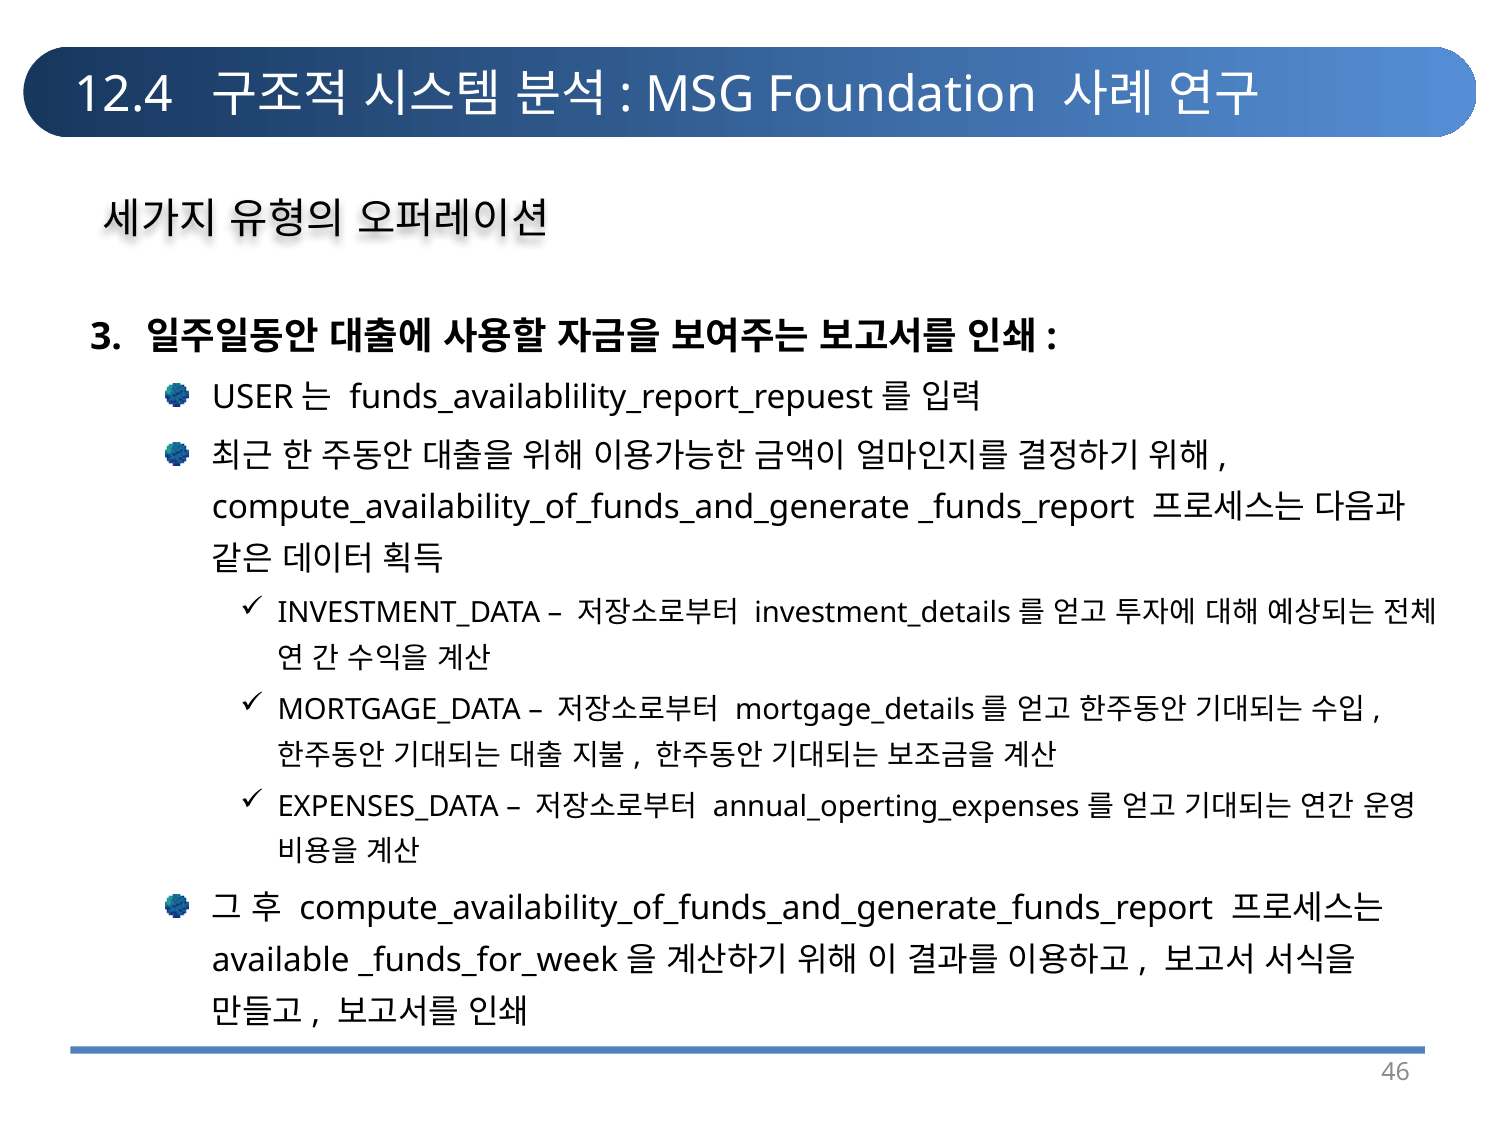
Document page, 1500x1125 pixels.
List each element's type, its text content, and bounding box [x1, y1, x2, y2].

picture [165, 442, 189, 466]
title 12.4 구조적 시스템 분석: MSG Foundation 사례 연구 [59, 56, 1410, 126]
slide_number 46 [1074, 1042, 1425, 1103]
picture [165, 894, 189, 918]
list 세가지 유형의 오퍼레이션 [60, 180, 592, 255]
list 3. 일주일동안 대출에 사용할 자금을 보여주는 보고서를 인쇄: USER는 funds_availablility_report_repuest를 입력 최근 한 주동안 대출을 위해 이용가능한 금액이 얼마인지를 결정하기 위해, compute_availability_of_funds_and_generate _funds_report 프로세스는 다음과 같은 데이터 획득 INVESTMENT_DATA – 저장소로부터 investment_details를 얻고 투자에 대해 예상되는 전체 연 간 수익을 계산 MORTGAGE_DATA – 저장소로부터 mortgage_details를 얻고 한주동안 기대되는 수입, 한주동안 기대되는 대출 지불, 한주동안 기대되는 보조금을 계산 EXPENSES_DATA – 저장소로부터 annual_operting_expenses를 얻고 기대되는 연간 운영 비용을 계산 그 후 compute_availability_of_funds_and_generate_funds_report 프로세스는 available _funds_for_week을 계산하기 위해 이 결과를 이용하고, 보고서 서식을 만들고, 보고서를 인쇄 [74, 290, 1471, 1006]
picture [165, 383, 189, 407]
